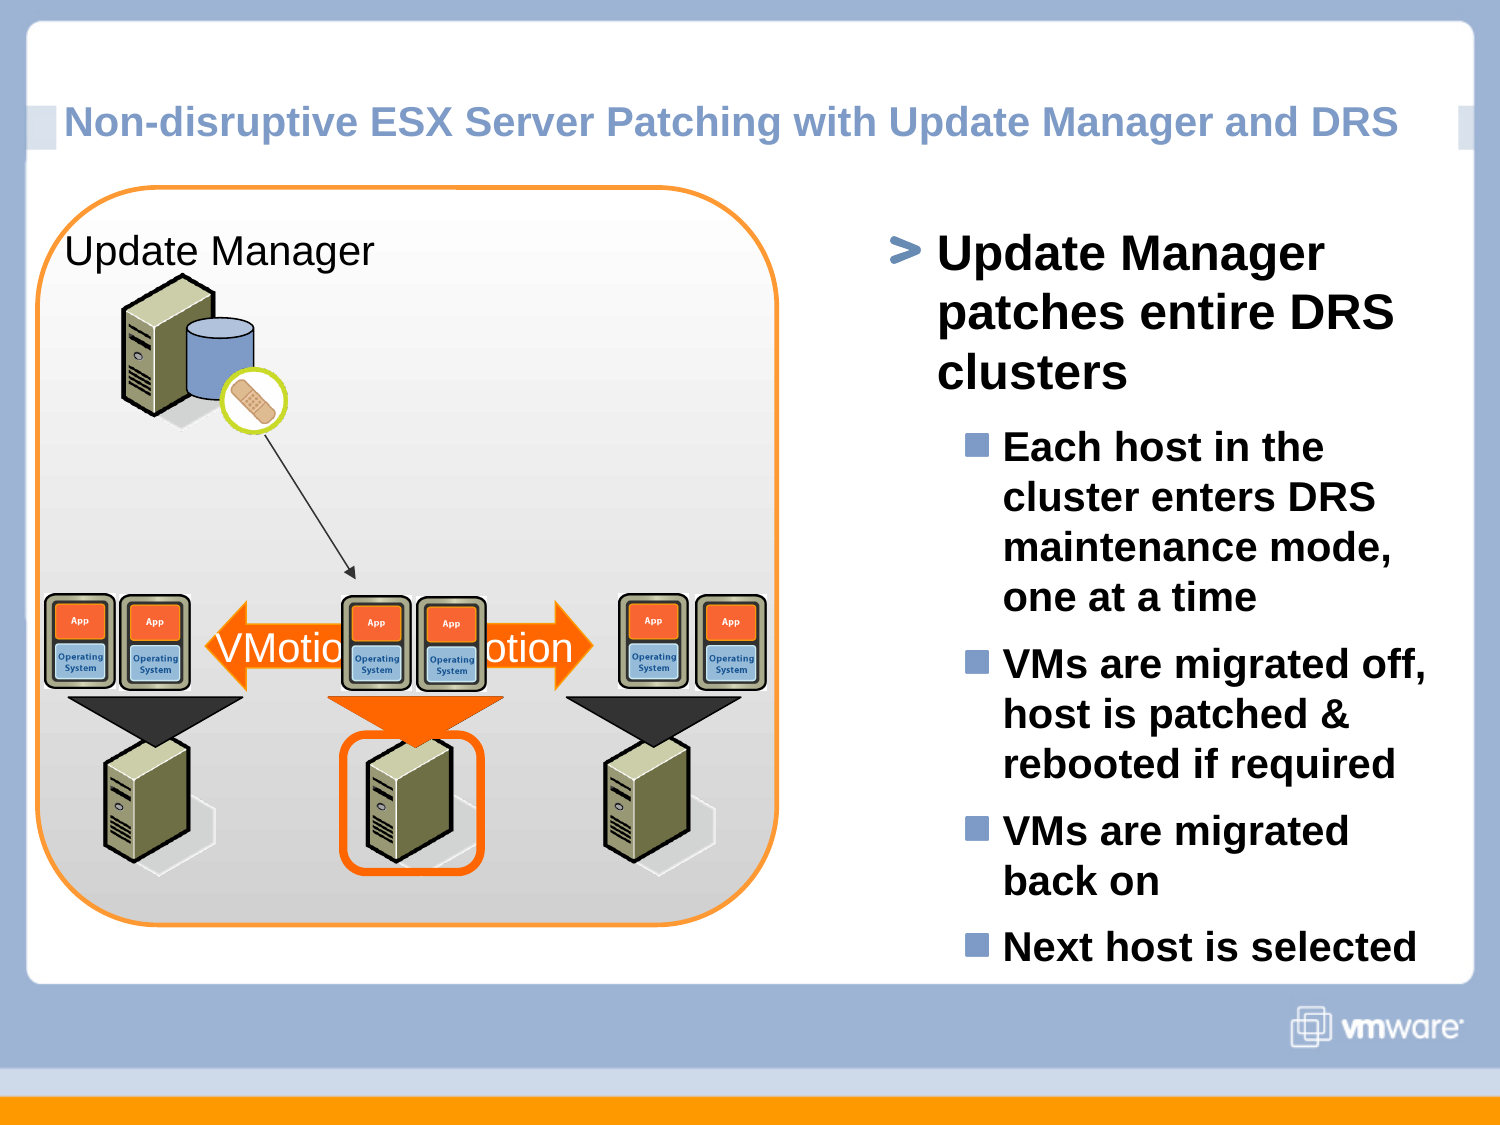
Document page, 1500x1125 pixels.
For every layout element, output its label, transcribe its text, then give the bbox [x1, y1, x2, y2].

picture [0, 0, 1500, 1125]
title Non-disruptive ESX Server Patching with Update Manager and DRS [56, 94, 1459, 153]
text_box [37, 187, 777, 925]
text_box VMotion [205, 602, 341, 690]
text_box [67, 697, 243, 722]
list Update Manager patches entire DRS clusters Each host in the cluster enters DRS maintenance mode, one at a time VMs are migrated off, host is patched & rebooted if required VMs are migrated back on Next host is selected [800, 212, 1463, 1094]
text_box [264, 435, 356, 580]
text_box [245, 321, 254, 366]
text_box [566, 697, 742, 722]
text_box [327, 697, 503, 722]
text_box Update Manager [49, 216, 391, 282]
text_box VMotion [487, 601, 593, 690]
